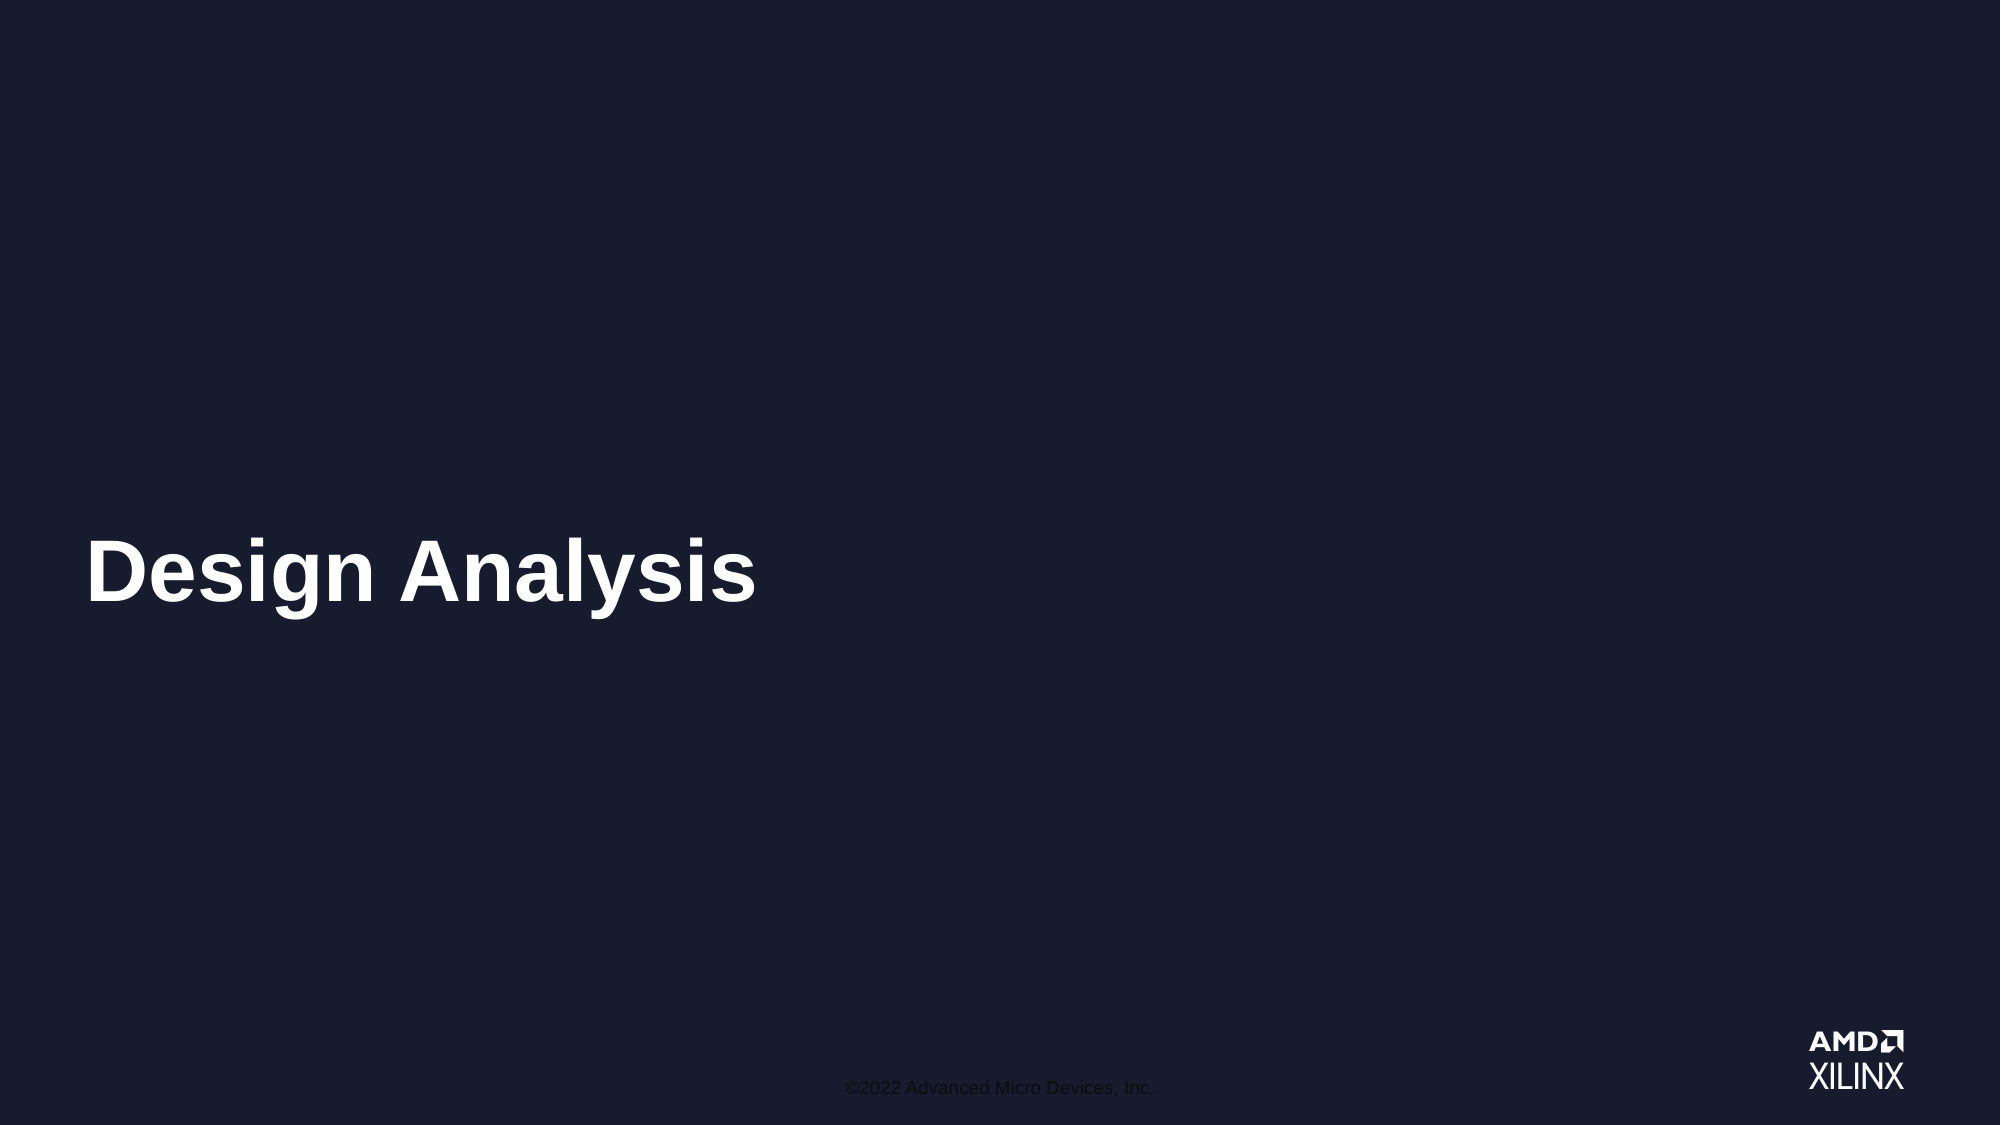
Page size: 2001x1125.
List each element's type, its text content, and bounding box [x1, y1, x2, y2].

picture [1809, 1030, 1904, 1089]
title Design Analysis [70, 512, 1891, 628]
